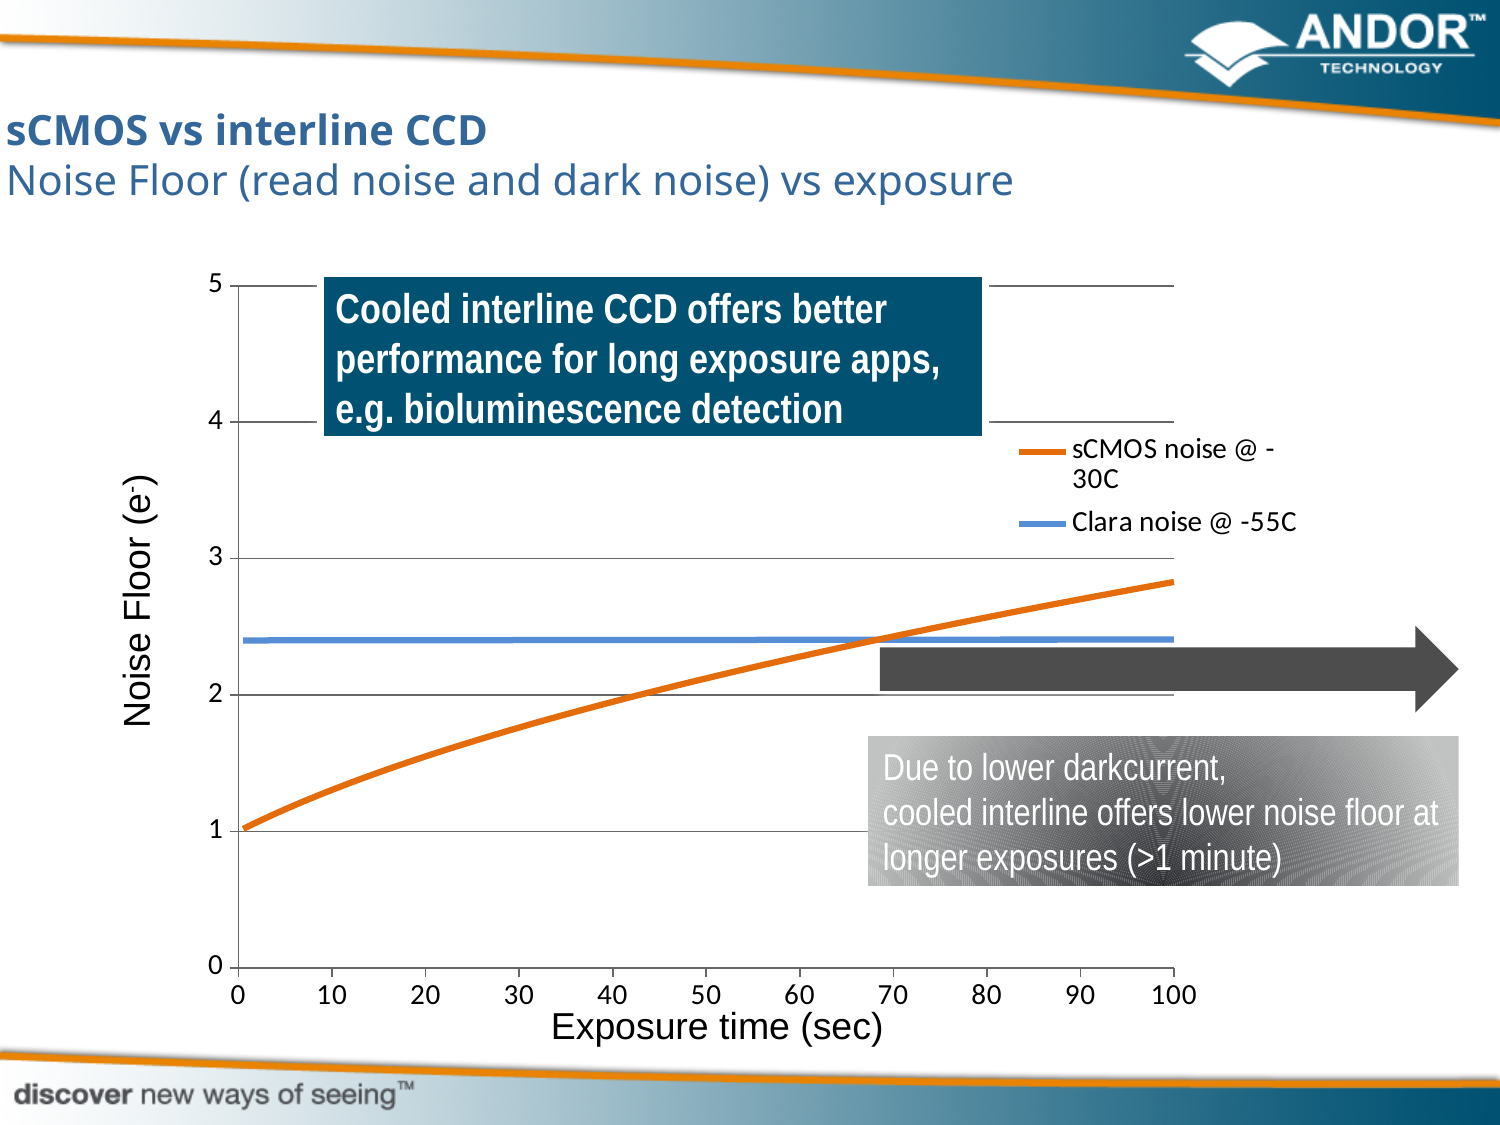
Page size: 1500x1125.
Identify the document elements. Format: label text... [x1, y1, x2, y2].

picture [1432, 64, 1442, 73]
picture [0, 0, 1500, 1125]
chart [62, 269, 1310, 1014]
text_box Exposure time (sec) [536, 1026, 899, 1055]
text_box [1316, 625, 1459, 713]
text_box Due to lower darkcurrent, cooled interline offers lower noise floor at longer exposures (>1 minute) [1316, 736, 1459, 886]
picture [1469, 14, 1486, 20]
text_box sCMOS vs interline CCD Noise Floor (read noise and dark noise) vs exposure [0, 96, 1030, 212]
picture [1438, 14, 1468, 48]
